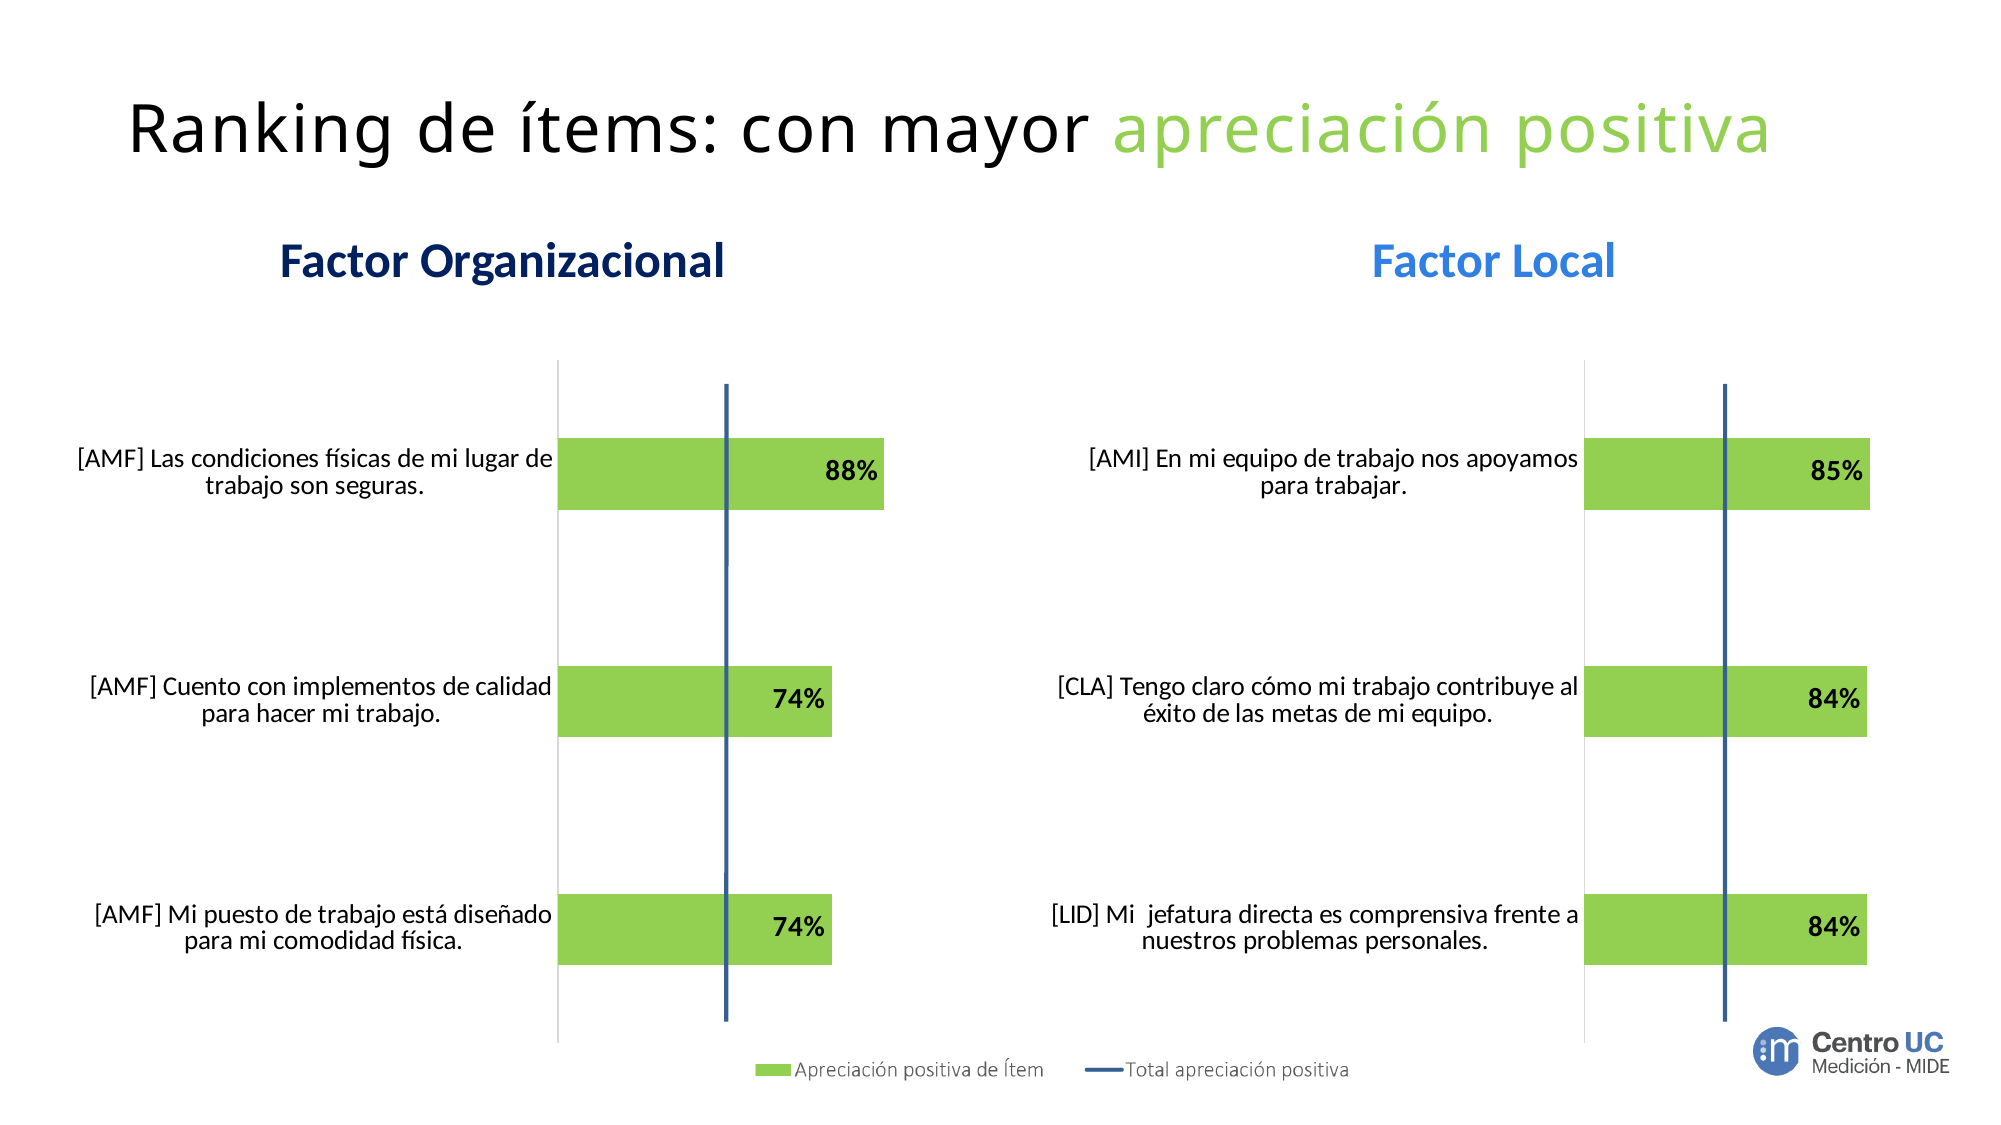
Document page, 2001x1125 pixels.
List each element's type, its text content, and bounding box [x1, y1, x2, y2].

chart [1050, 345, 1938, 1058]
text_box Factor Organizacional [124, 236, 882, 287]
title Ranking de ítems: con mayor apreciación positiva [127, 51, 1895, 211]
picture [1753, 1025, 1951, 1077]
text_box Factor Local [1116, 236, 1873, 287]
picture [745, 1046, 1357, 1094]
chart [59, 345, 947, 1058]
